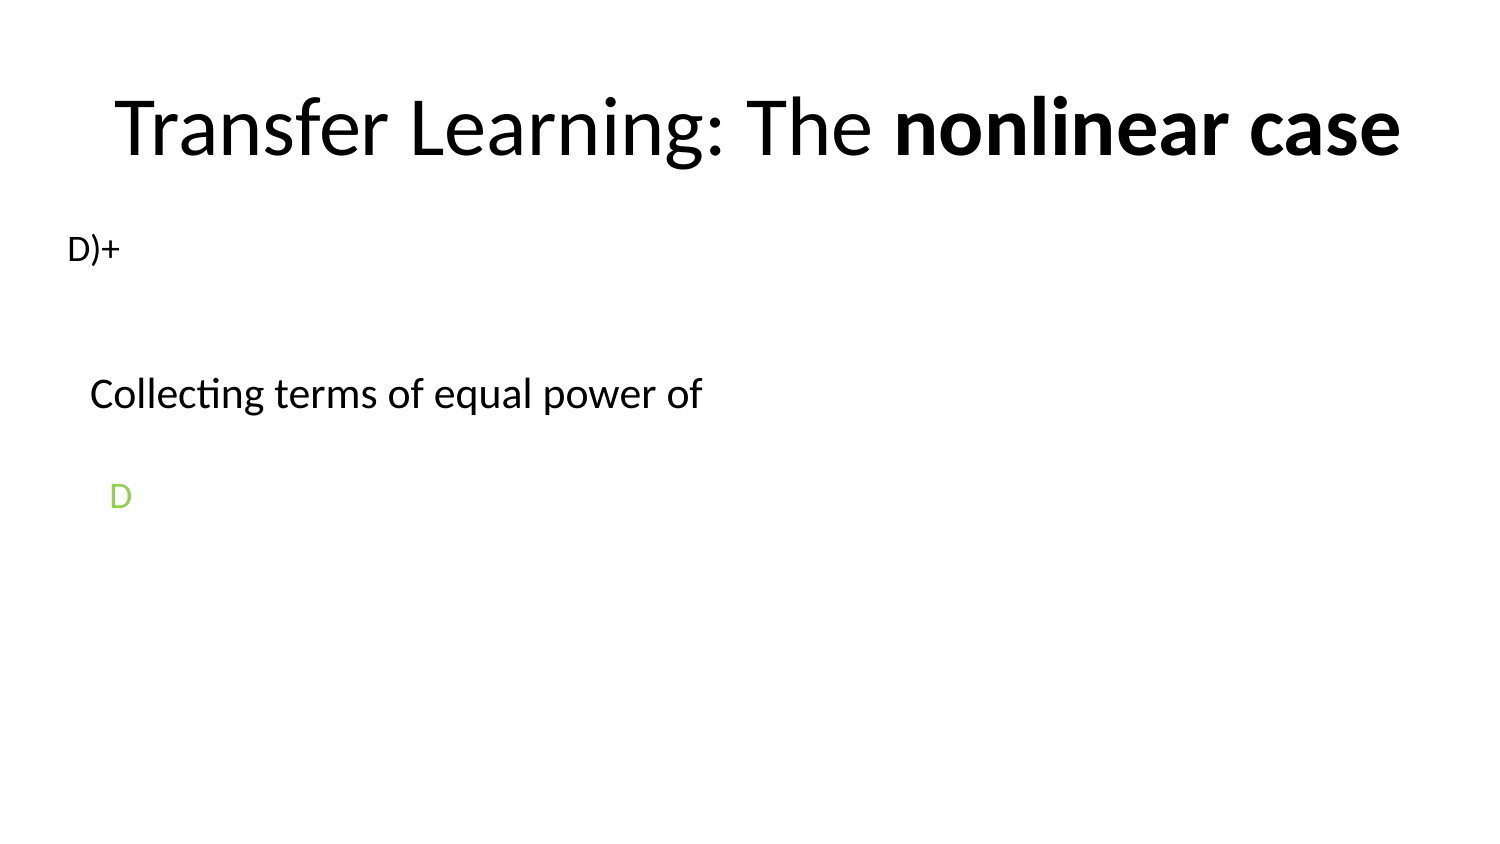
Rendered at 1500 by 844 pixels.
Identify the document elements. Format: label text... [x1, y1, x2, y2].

title Transfer Learning: The nonlinear case [83, 63, 1434, 204]
